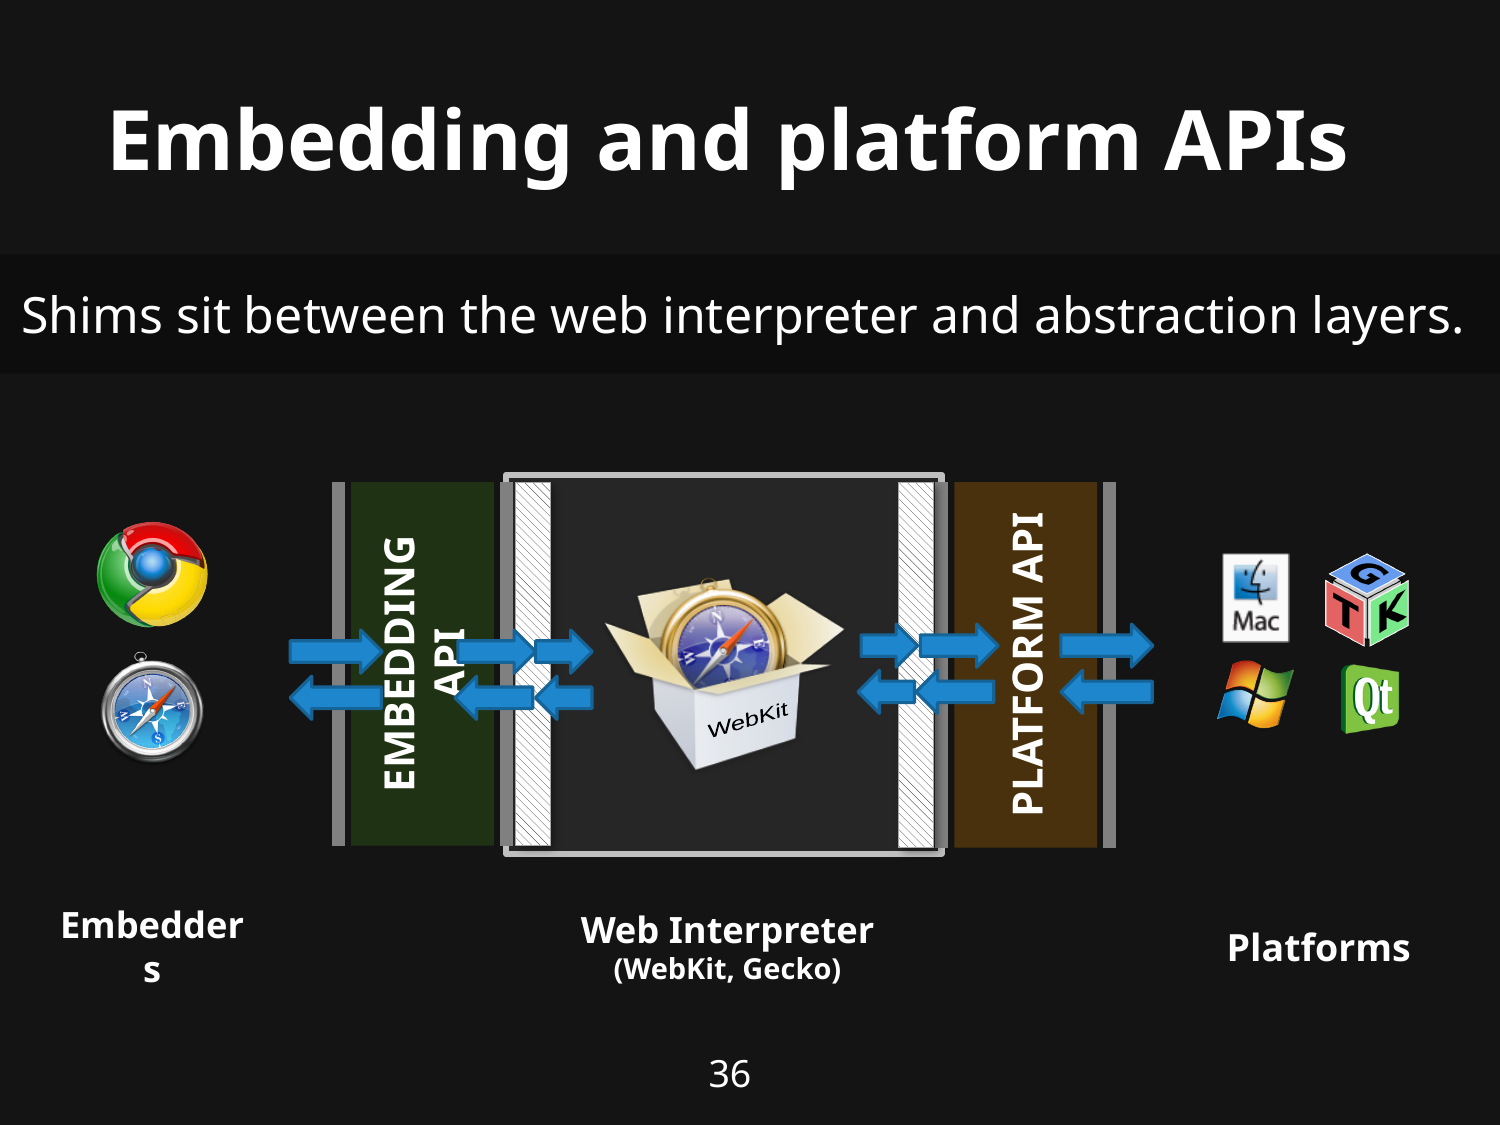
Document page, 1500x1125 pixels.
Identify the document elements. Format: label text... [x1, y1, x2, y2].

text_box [506, 474, 942, 569]
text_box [857, 482, 1154, 848]
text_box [38, 516, 266, 998]
picture [599, 575, 848, 777]
text_box Shims sit between the web interpreter and abstraction layers. [0, 254, 1500, 374]
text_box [506, 801, 942, 998]
slide_number 36 [693, 1042, 807, 1103]
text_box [290, 481, 593, 846]
title Embedding and platform APIs [68, 19, 1388, 254]
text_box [1209, 553, 1429, 998]
